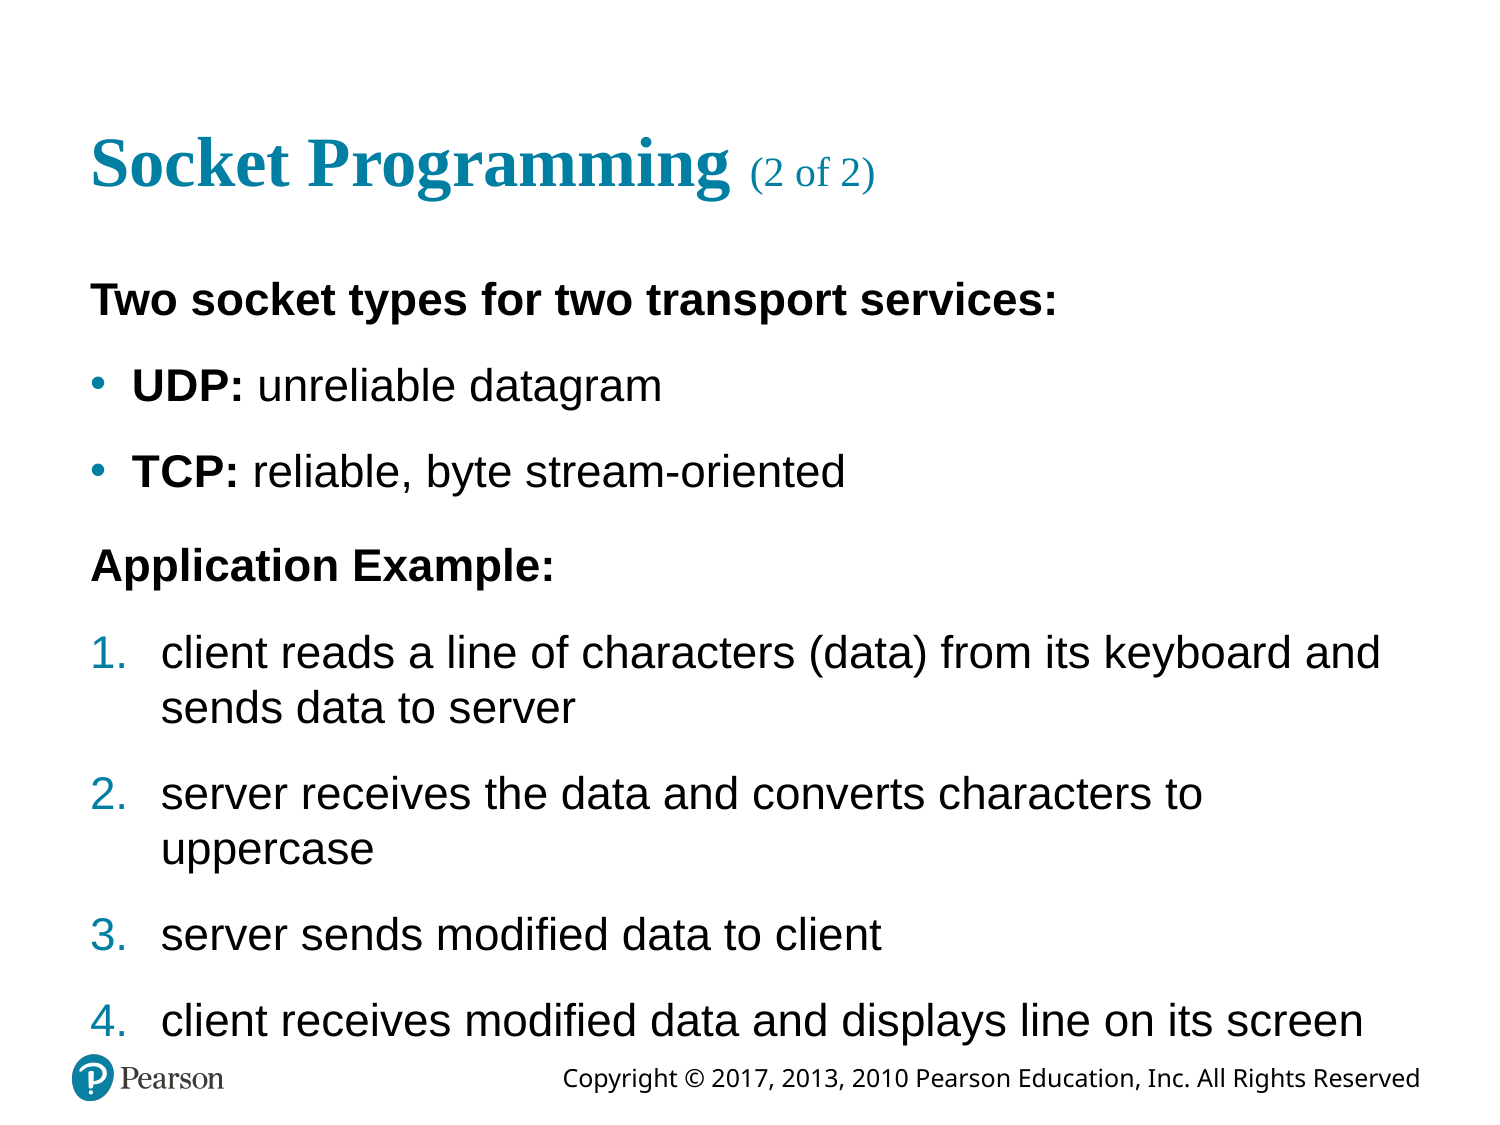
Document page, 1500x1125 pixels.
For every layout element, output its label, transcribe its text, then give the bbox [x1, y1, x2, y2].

picture [98, 1058, 224, 1101]
list Two socket types for two transport services: U D P: unreliable datagram T C P: reliable, byte stream-oriented [75, 262, 1425, 504]
picture [72, 1087, 83, 1101]
picture [72, 1054, 80, 1070]
title Socket Programming (2 of 2) [75, 35, 1425, 216]
picture [80, 1063, 106, 1088]
list Application Example: client reads a line of characters (data) from its keyboard and sends data to server server receives the data and converts characters to uppercase server sends modified data to client client receives modified data and displays line on its screen [75, 529, 1425, 1058]
